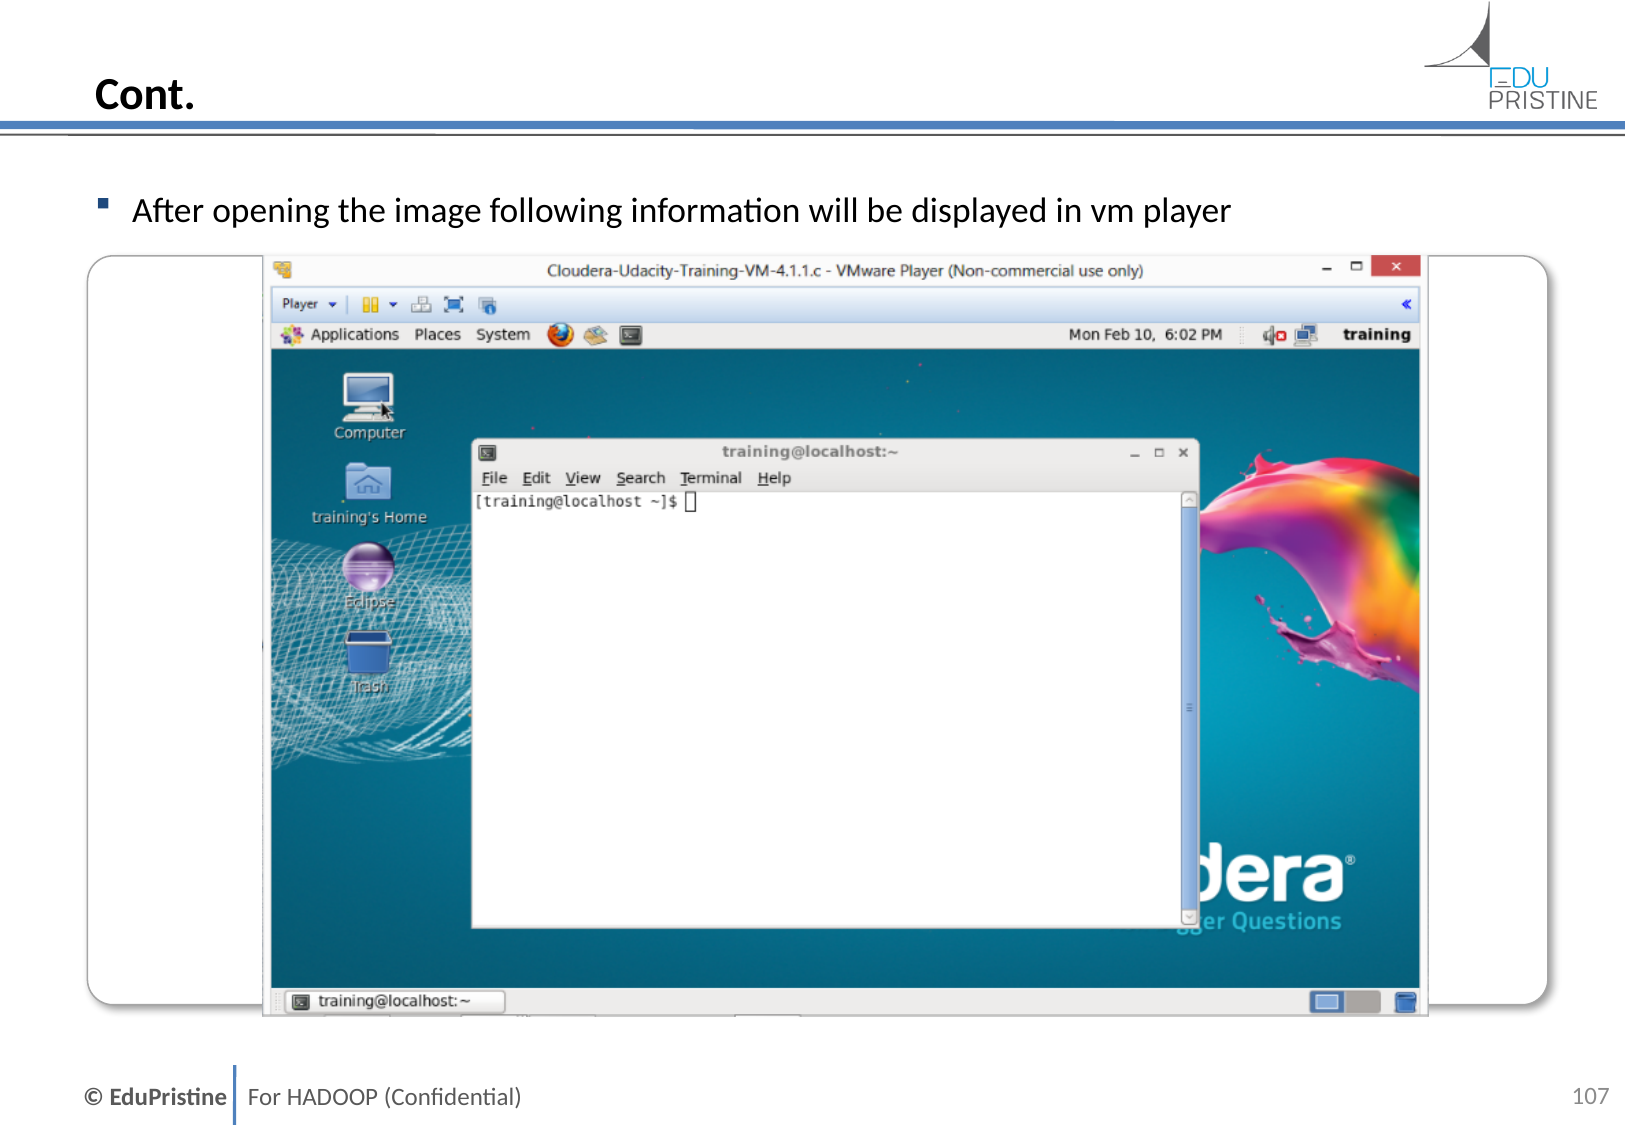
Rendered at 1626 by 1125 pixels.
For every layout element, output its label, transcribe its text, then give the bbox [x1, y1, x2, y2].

list After opening the image following information will be displayed in vm player [87, 179, 1550, 273]
title Cont. [87, 10, 1416, 126]
text_box [1429, 255, 1549, 1006]
text_box [86, 255, 261, 1006]
slide_number 106 [1543, 1065, 1625, 1125]
picture [1424, 1, 1597, 109]
picture [262, 255, 1429, 1017]
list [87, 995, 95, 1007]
